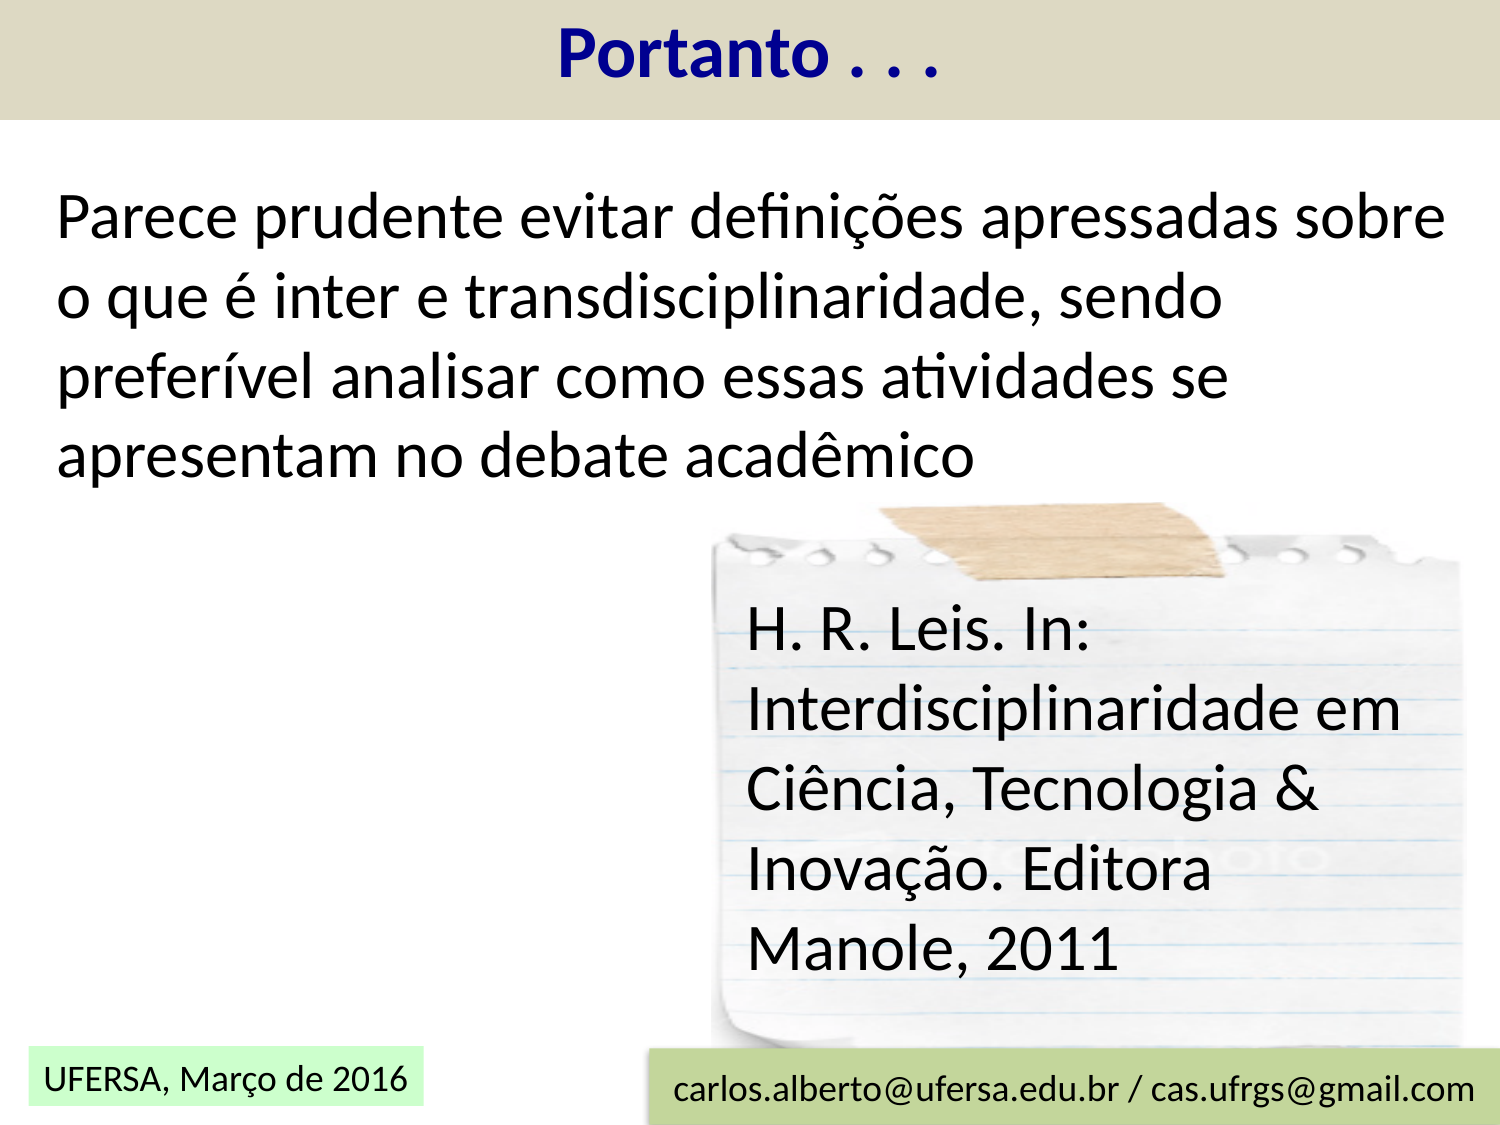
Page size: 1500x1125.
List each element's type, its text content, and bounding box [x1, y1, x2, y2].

text_box Portanto . . . [0, 0, 1500, 120]
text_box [711, 502, 1467, 1097]
text_box carlos.alberto@ufersa.edu.br / cas.ufrgs@gmail.com [649, 1048, 1500, 1125]
text_box Parece prudente evitar definições apressadas sobre o que é inter e transdisciplinaridade, sendo preferível analisar como essas atividades se apresentam no debate acadêmico [41, 164, 1467, 499]
